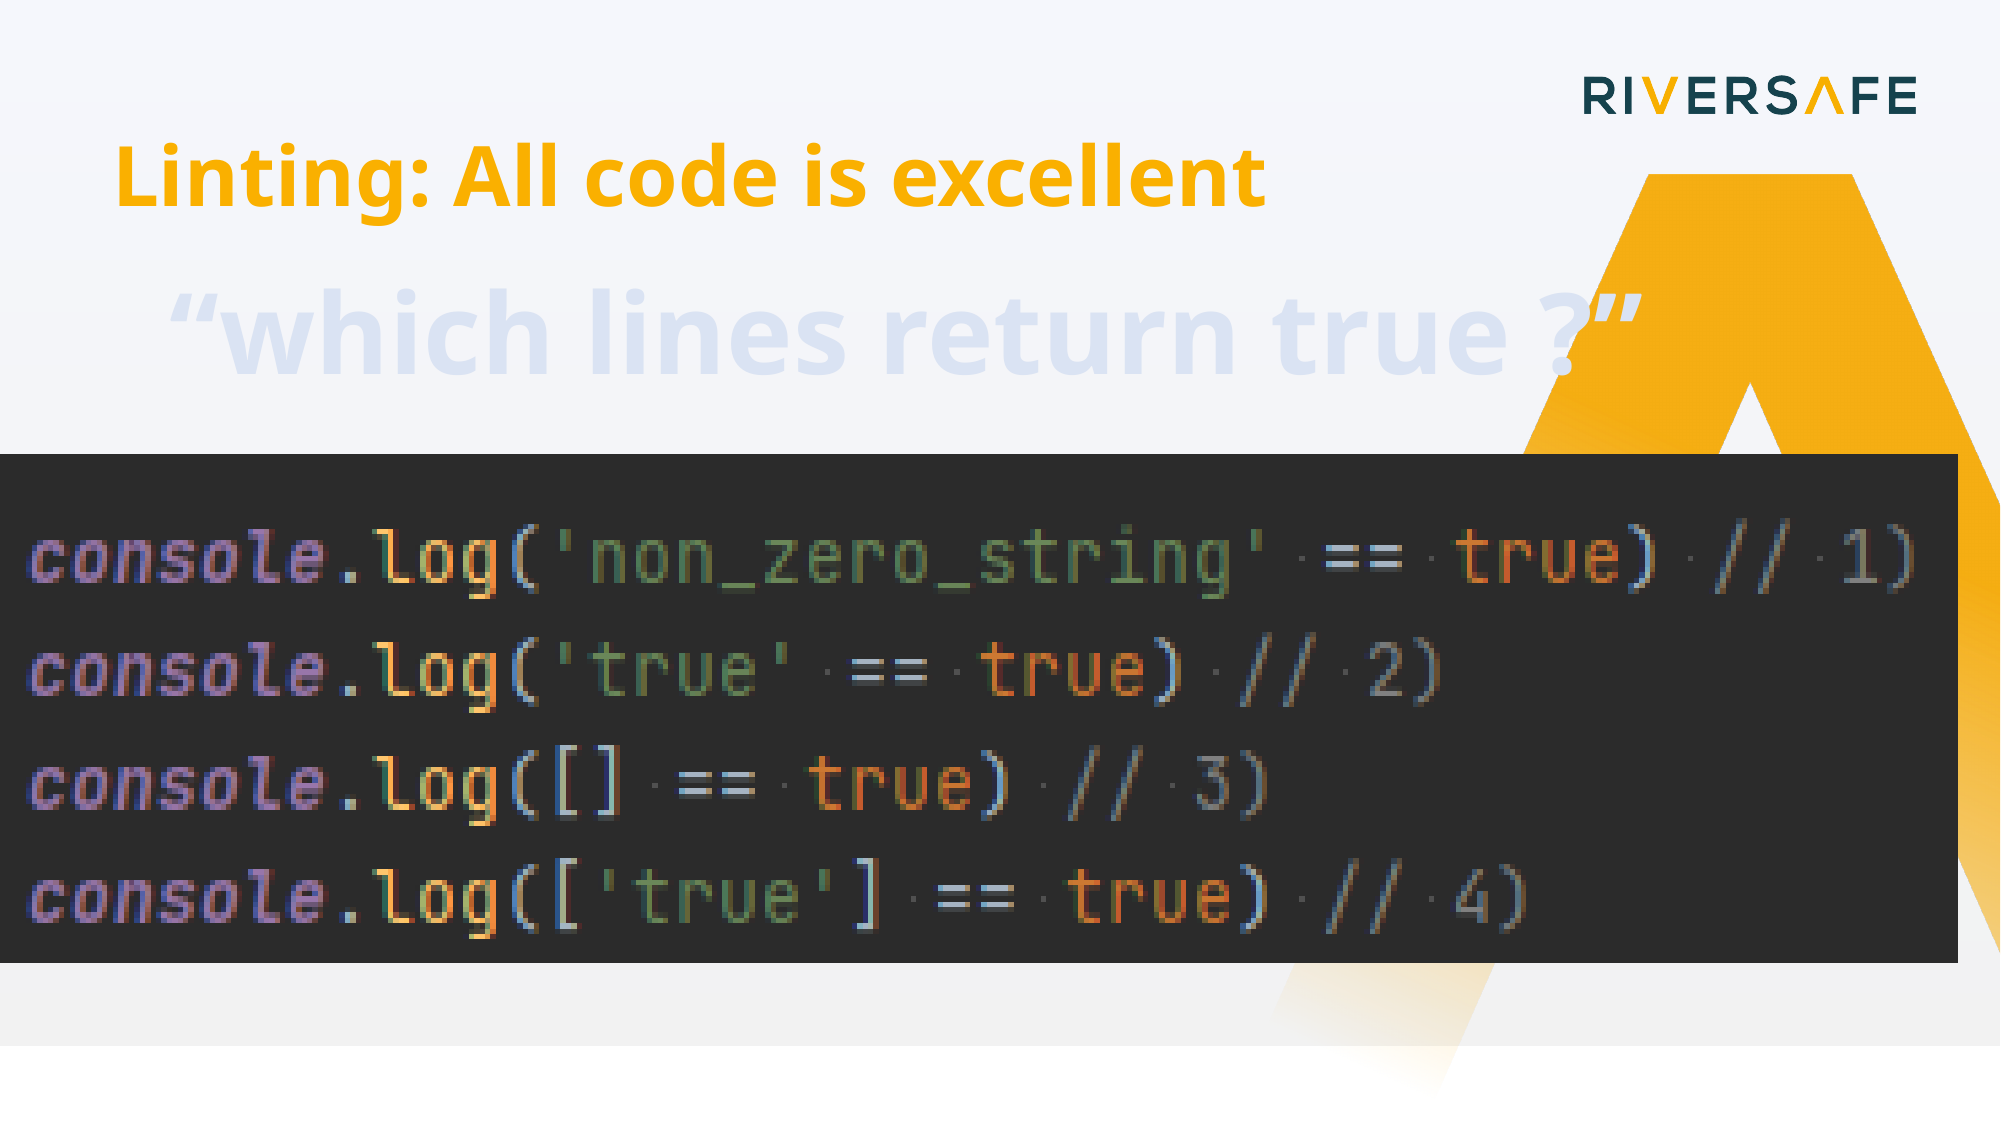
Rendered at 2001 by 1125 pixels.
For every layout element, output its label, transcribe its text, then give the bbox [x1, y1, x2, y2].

picture [1584, 75, 1916, 115]
text_box Linting: All code is excellent [97, 126, 1497, 207]
text_box “which lines return true ?” [153, 254, 1689, 405]
picture [0, 174, 2001, 1125]
